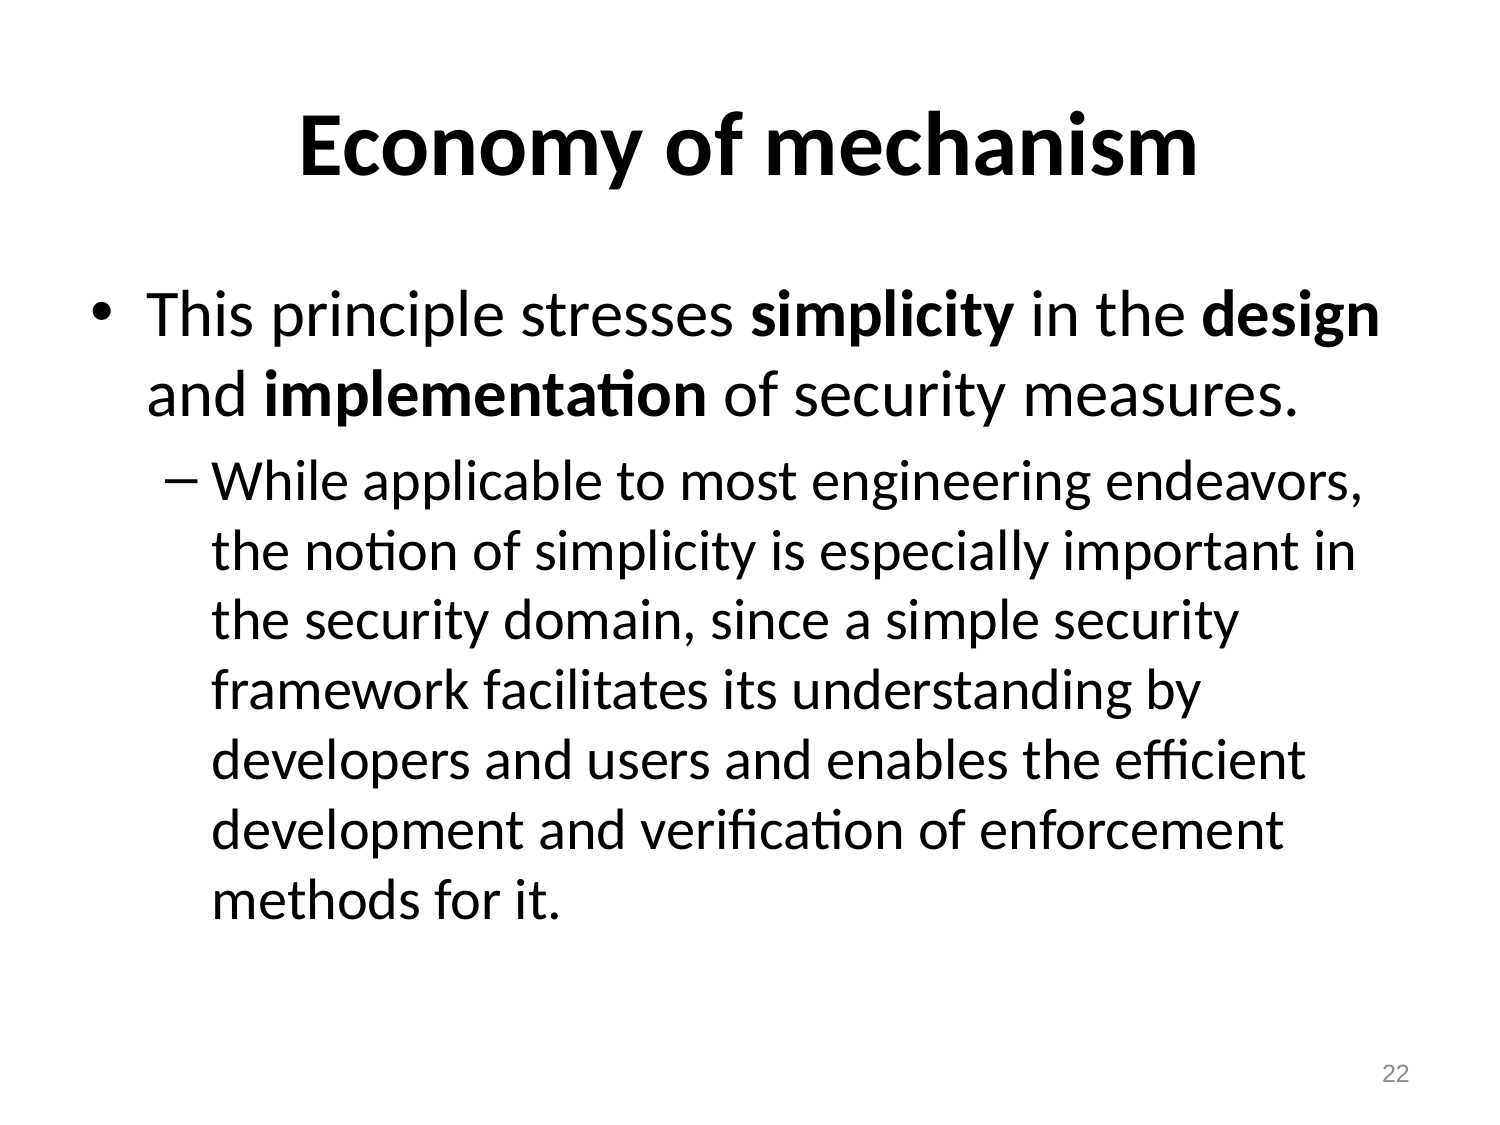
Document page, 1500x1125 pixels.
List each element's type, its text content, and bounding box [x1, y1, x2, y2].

title Economy of mechanism [75, 45, 1425, 233]
slide_number 22 [1074, 1042, 1425, 1103]
list This principle stresses simplicity in the design and implementation of security measures. While applicable to most engineering endeavors, the notion of simplicity is especially important in the security domain, since a simple security framework facilitates its understanding by developers and users and enables the efficient development and verification of enforcement methods for it. [75, 262, 1425, 1005]
